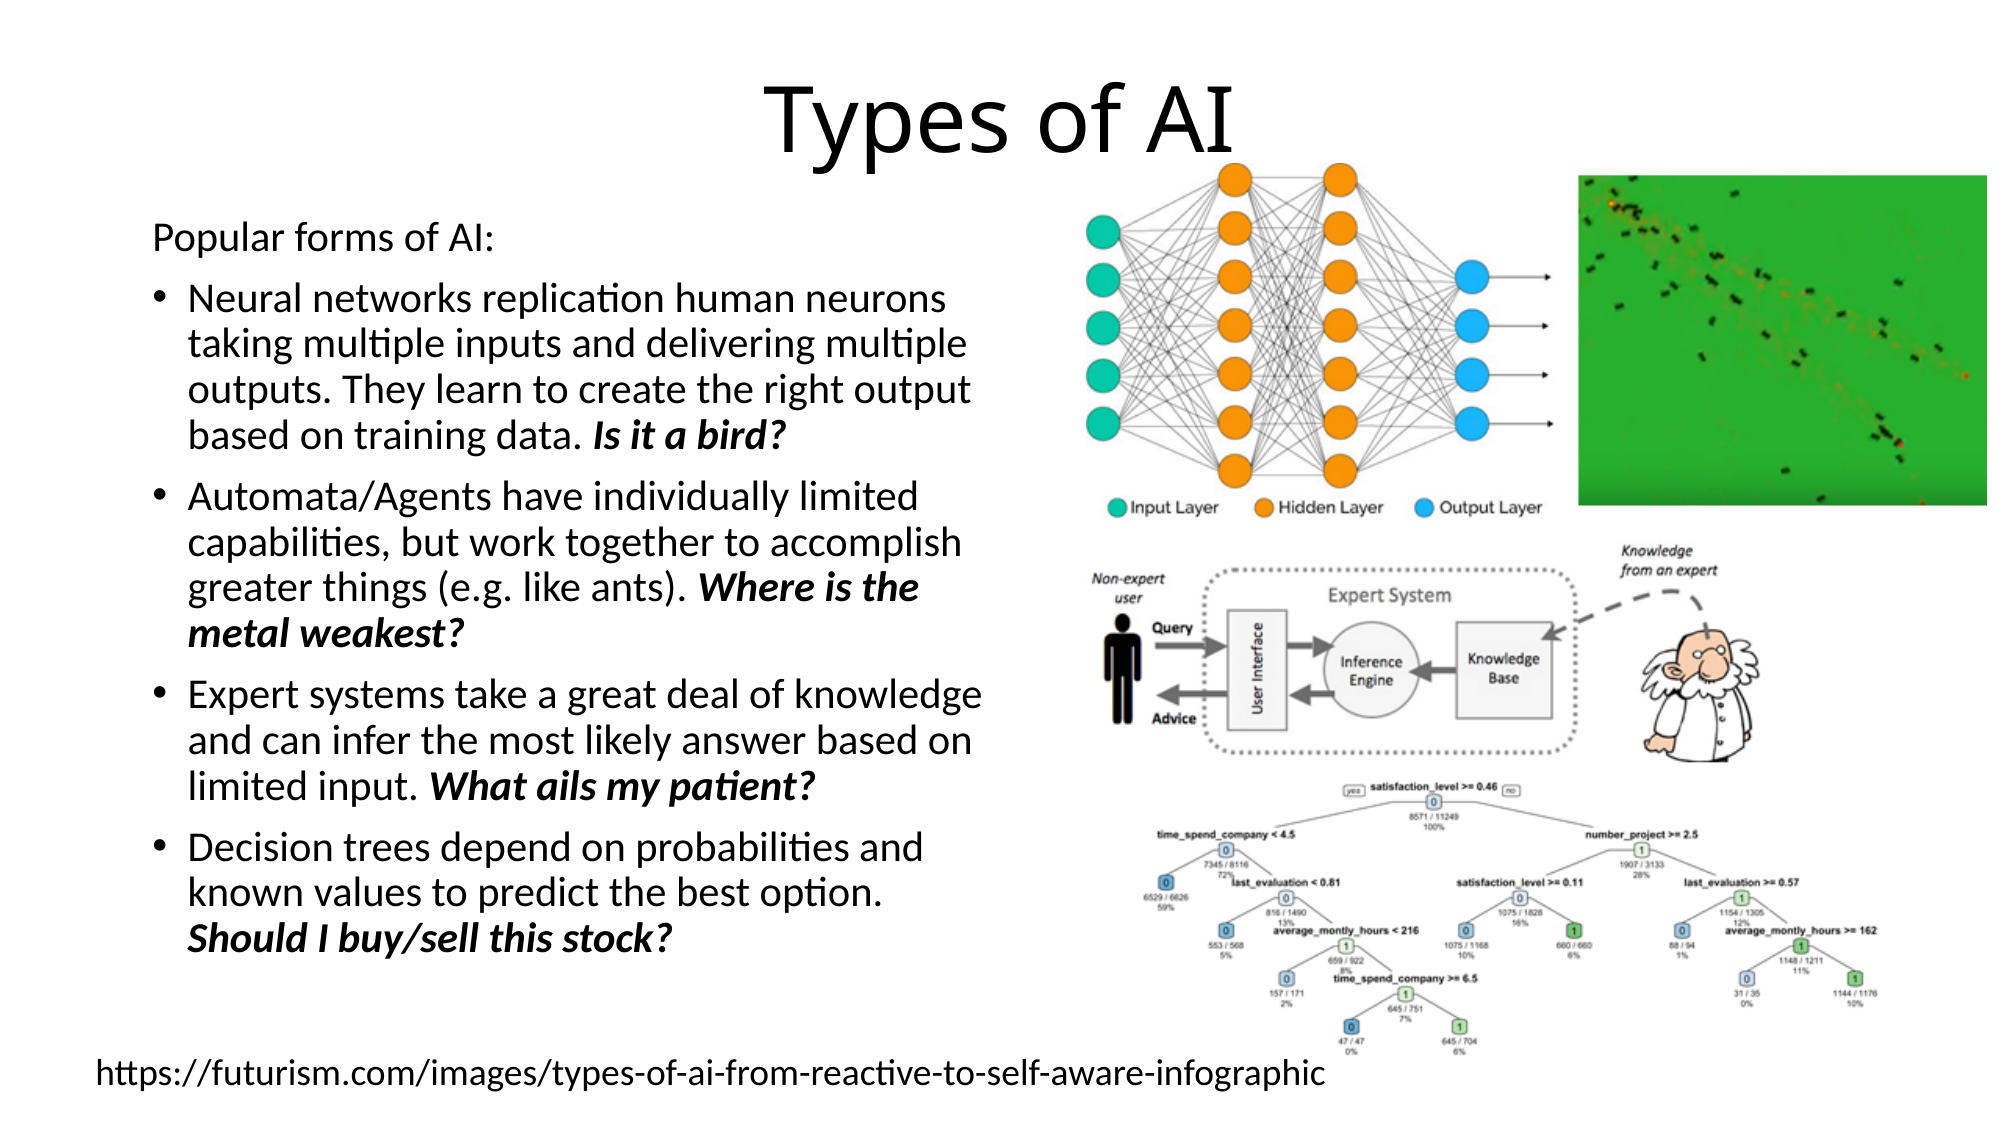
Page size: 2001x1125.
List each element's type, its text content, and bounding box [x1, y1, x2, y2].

text_box https://futurism.com/images/types-of-ai-from-reactive-to-self-aware-infographic [80, 1040, 1412, 1101]
picture [1086, 163, 1987, 1063]
title Types of AI [137, 59, 1863, 186]
list Popular forms of AI: Neural networks replication human neurons taking multiple inputs and delivering multiple outputs. They learn to create the right output based on training data. Is it a bird? Automata/Agents have individually limited capabilities, but work together to accomplish greater things (e.g. like ants). Where is the metal weakest? Expert systems take a great deal of knowledge and can infer the most likely answer based on limited input. What ails my patient? Decision trees depend on probabilities and known values to predict the best option. Should I buy/sell this stock? [137, 207, 1018, 1014]
